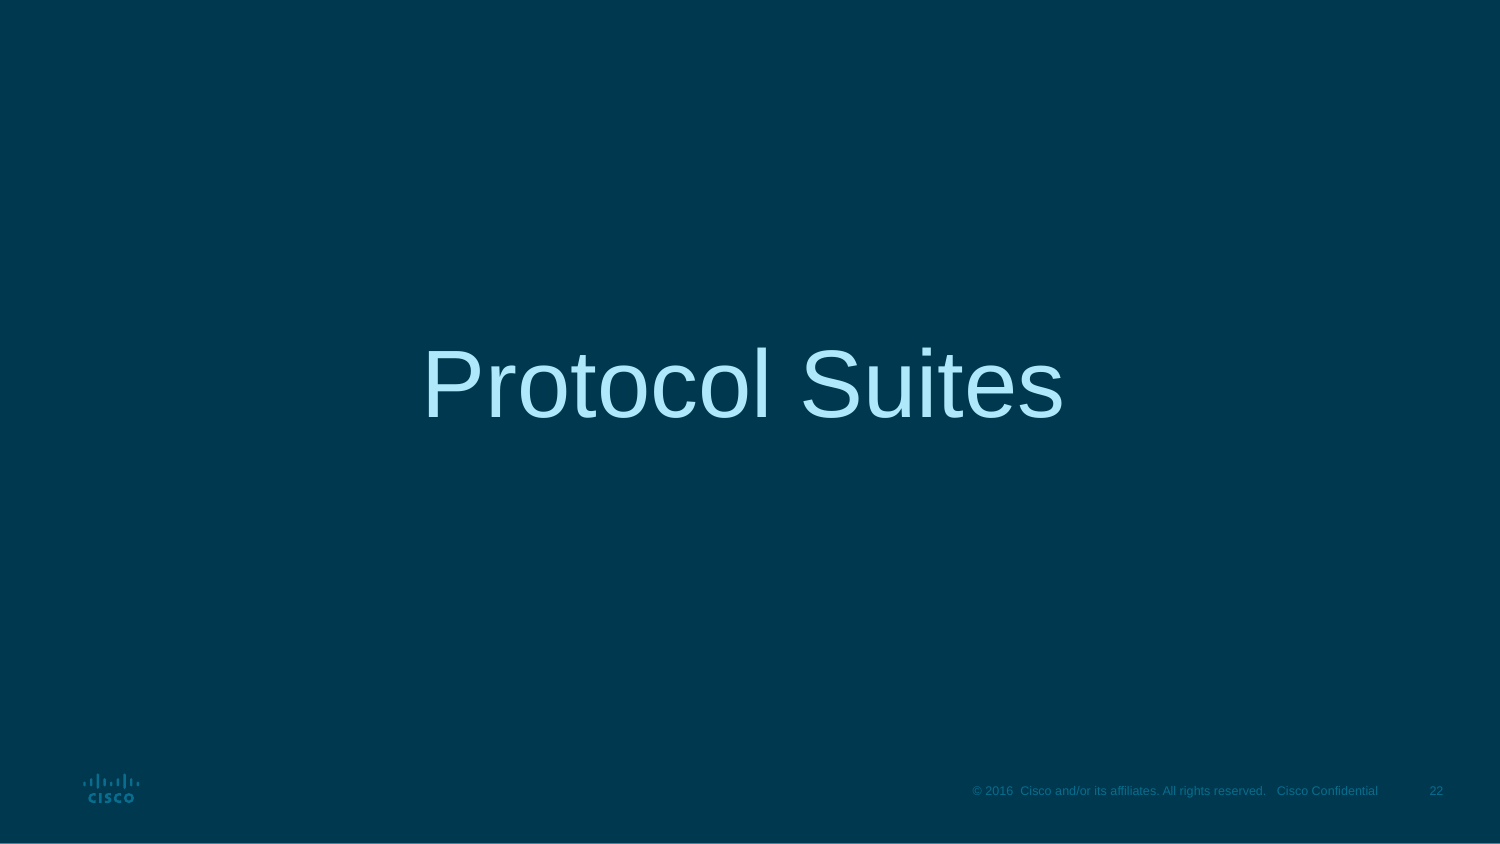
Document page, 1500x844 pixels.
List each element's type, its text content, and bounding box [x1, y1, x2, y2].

title Protocol Suites [68, 150, 1419, 446]
